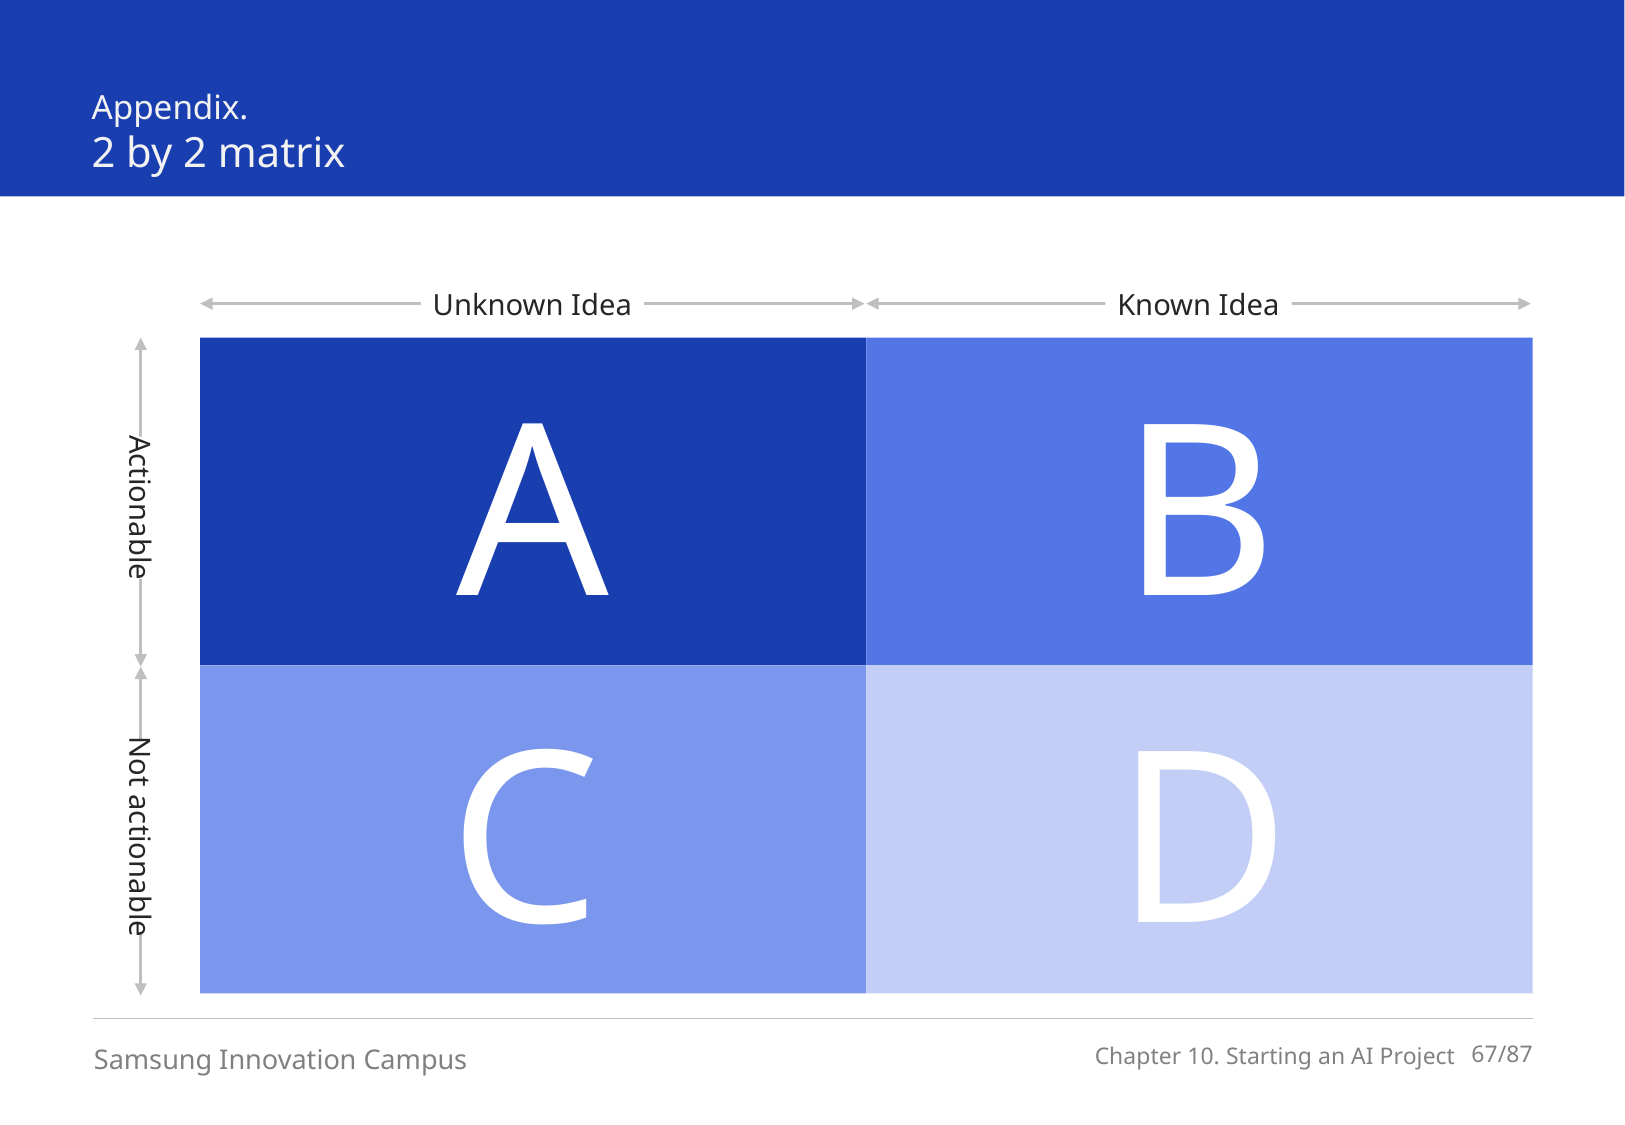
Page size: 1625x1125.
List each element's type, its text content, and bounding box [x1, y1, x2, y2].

text_box Appendix. 2 by 2 matrix [91, 85, 1048, 177]
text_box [111, 286, 1533, 996]
